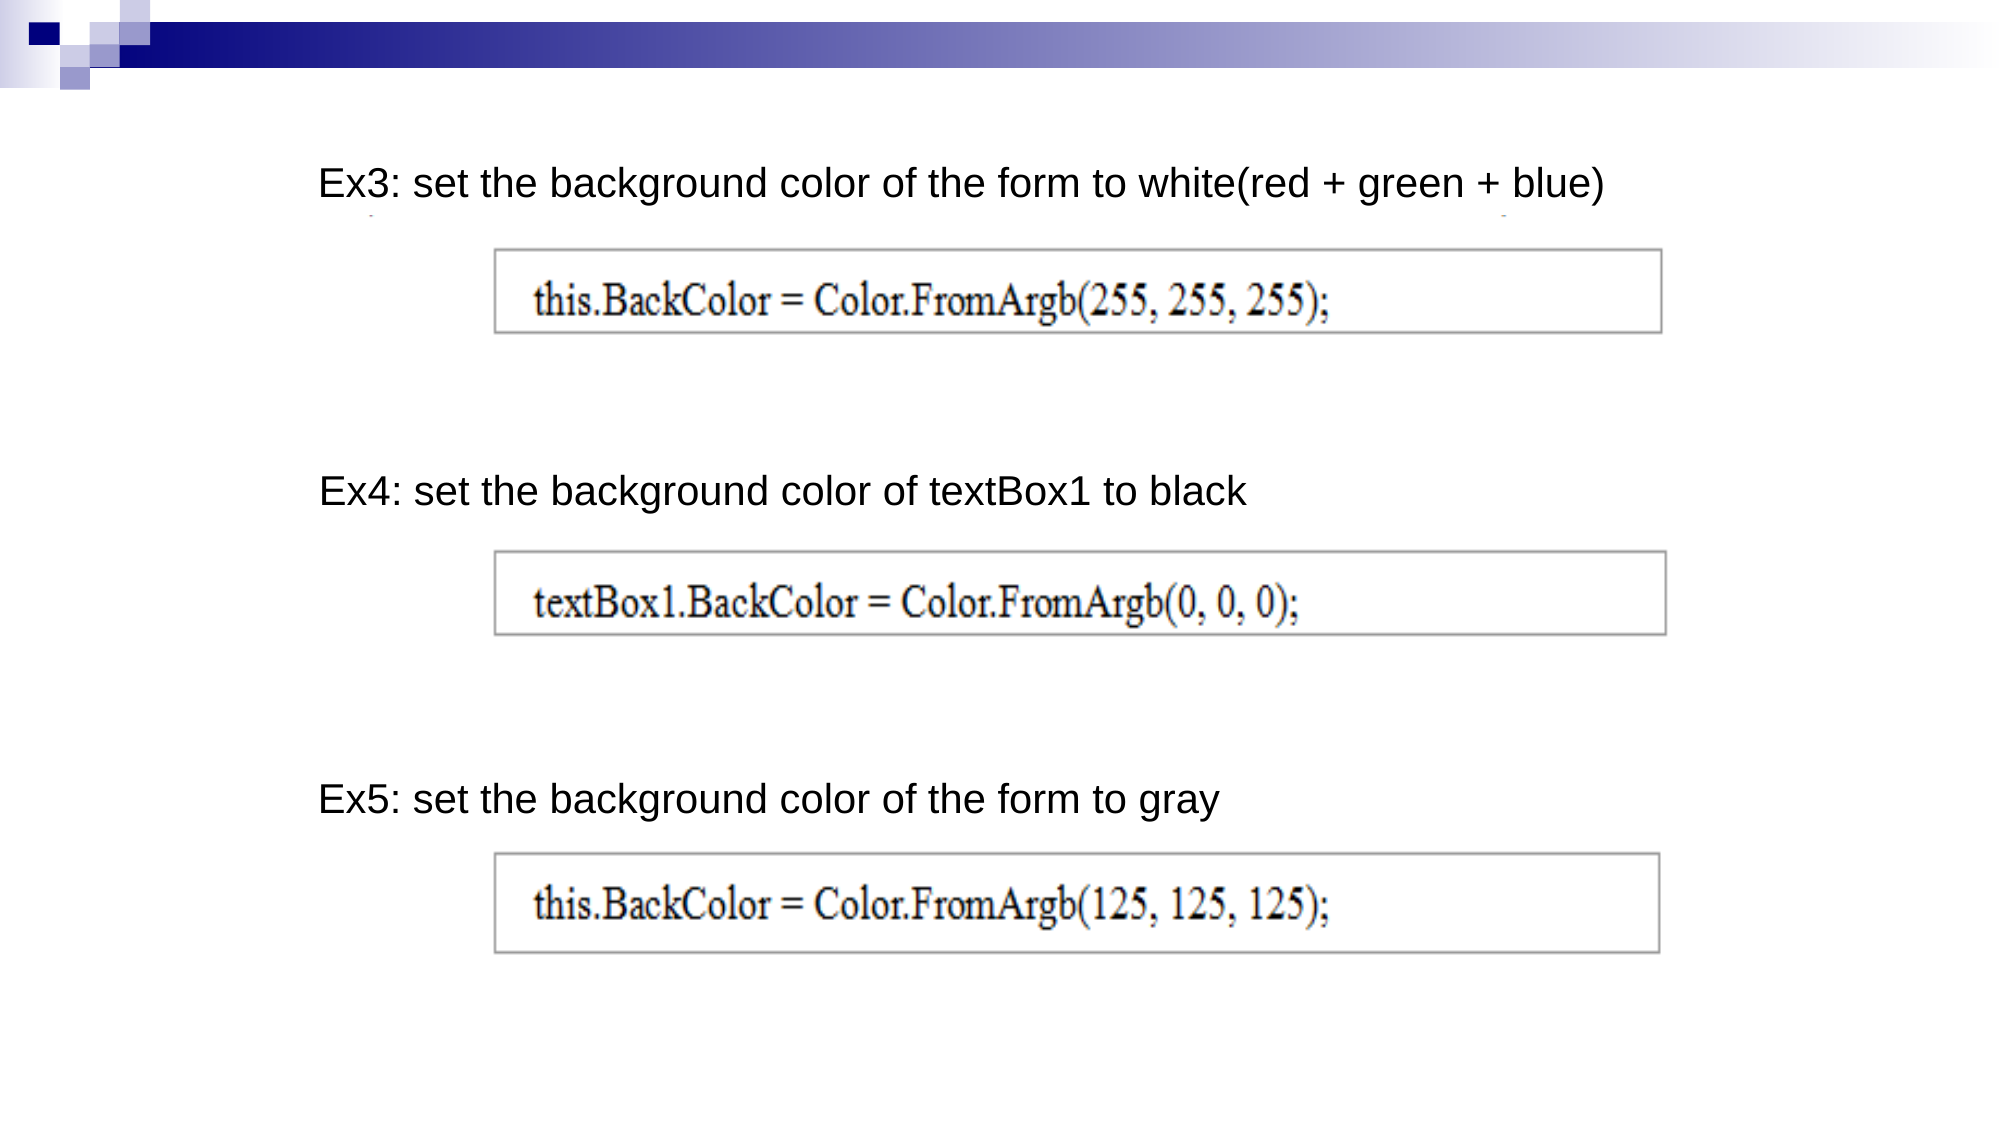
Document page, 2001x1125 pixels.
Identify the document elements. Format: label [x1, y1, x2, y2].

picture [302, 136, 1674, 977]
